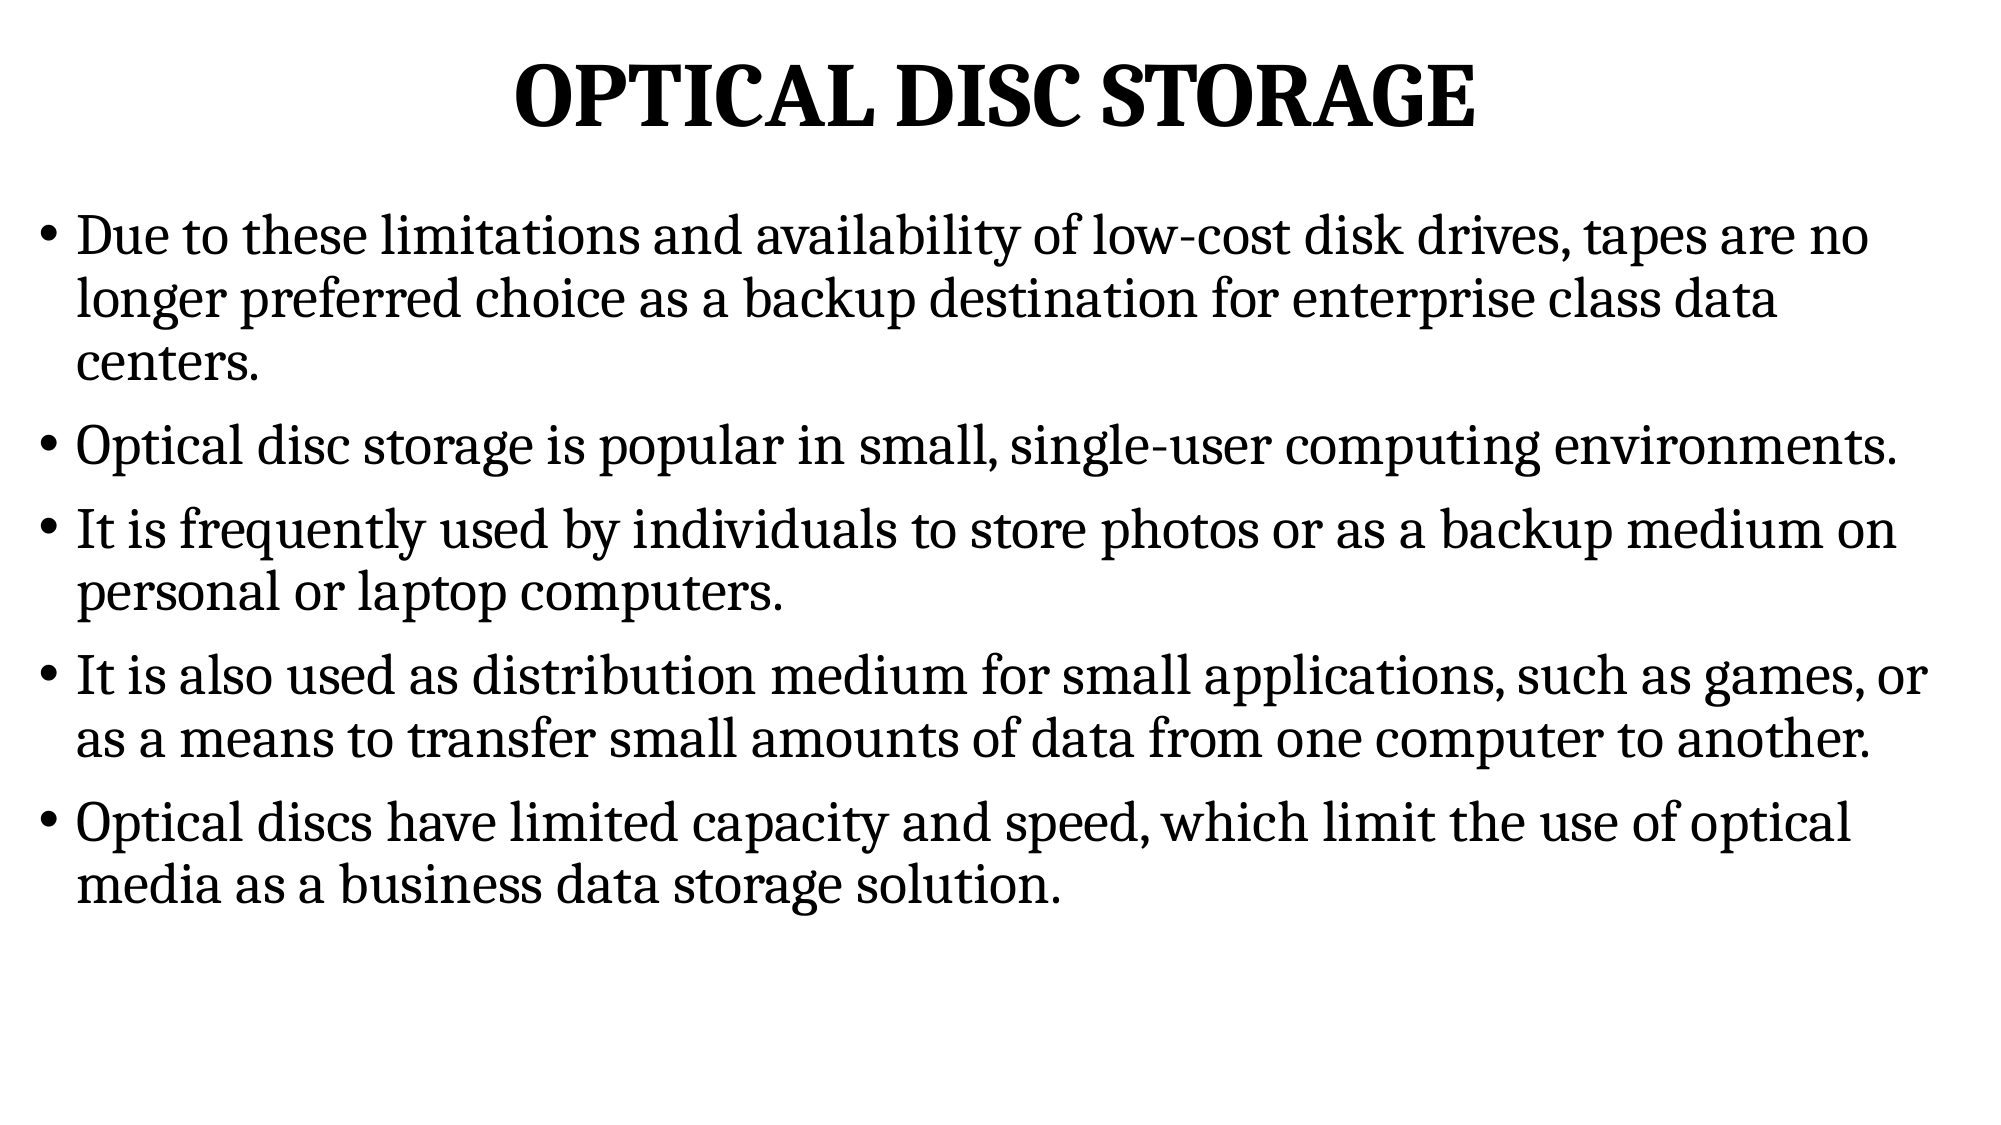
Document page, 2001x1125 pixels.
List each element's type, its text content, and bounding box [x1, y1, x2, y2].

list Due to these limitations and availability of low-cost disk drives, tapes are no longer preferred choice as a backup destination for enterprise class data centers. Optical disc storage is popular in small, single-user computing environments. It is frequently used by individuals to store photos or as a backup medium on personal or laptop computers. It is also used as distribution medium for small applications, such as games, or as a means to transfer small amounts of data from one computer to another. Optical discs have limited capacity and speed, which limit the use of optical media as a business data storage solution. [23, 197, 1969, 1094]
title OPTICAL DISC STORAGE [23, 31, 1969, 162]
